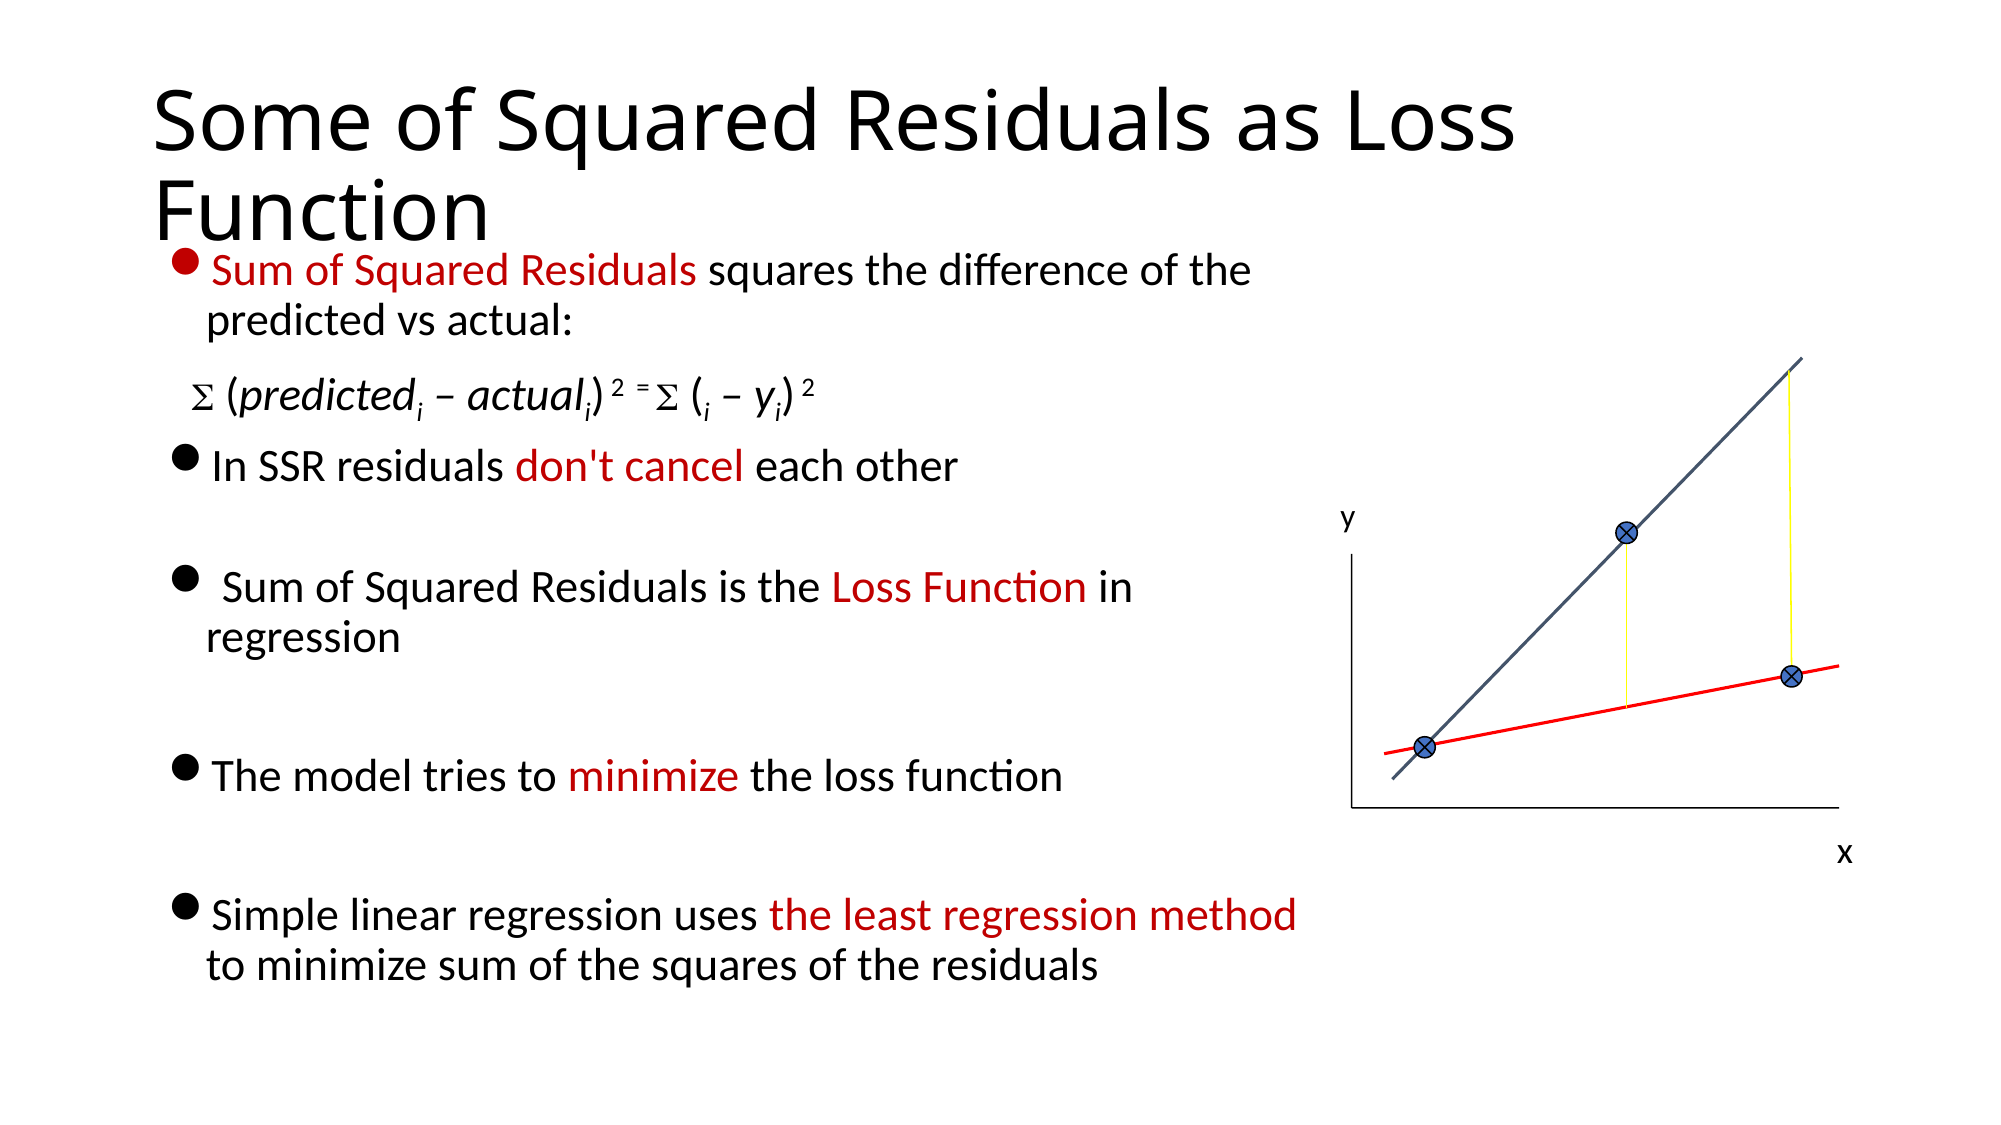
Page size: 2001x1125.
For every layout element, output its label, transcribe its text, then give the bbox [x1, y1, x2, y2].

title Some of Squared Residuals as Loss Function [137, 59, 1863, 278]
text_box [1325, 357, 1938, 880]
